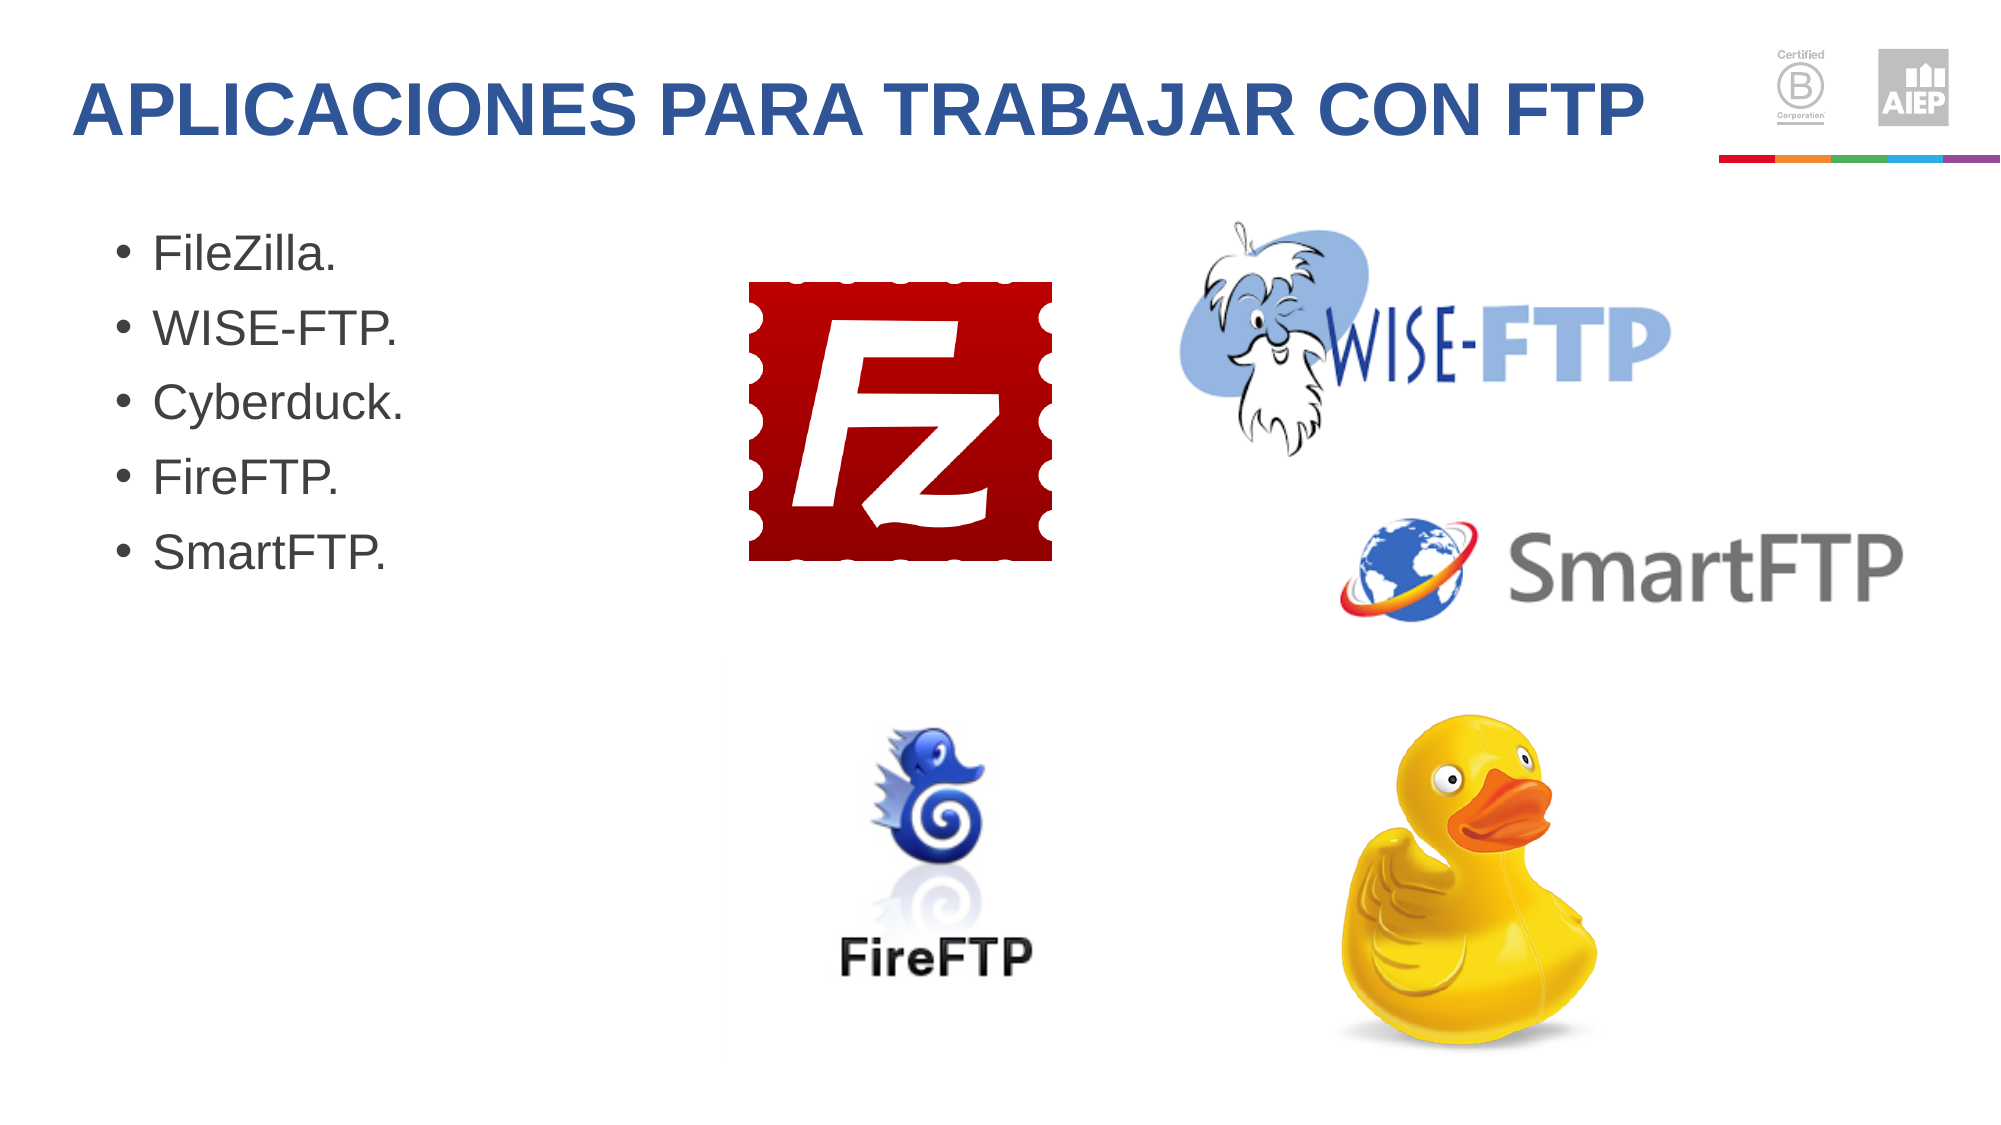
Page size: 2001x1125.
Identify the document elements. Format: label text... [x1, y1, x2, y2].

picture [749, 282, 1052, 561]
picture [725, 656, 1152, 1062]
title APLICACIONES PARA TRABAJAR CON FTP [56, 54, 1676, 169]
list FileZilla. WISE-FTP. Cyberduck. FireFTP. SmartFTP. [99, 219, 1900, 934]
picture [1178, 218, 1922, 674]
picture [1301, 714, 1643, 1057]
